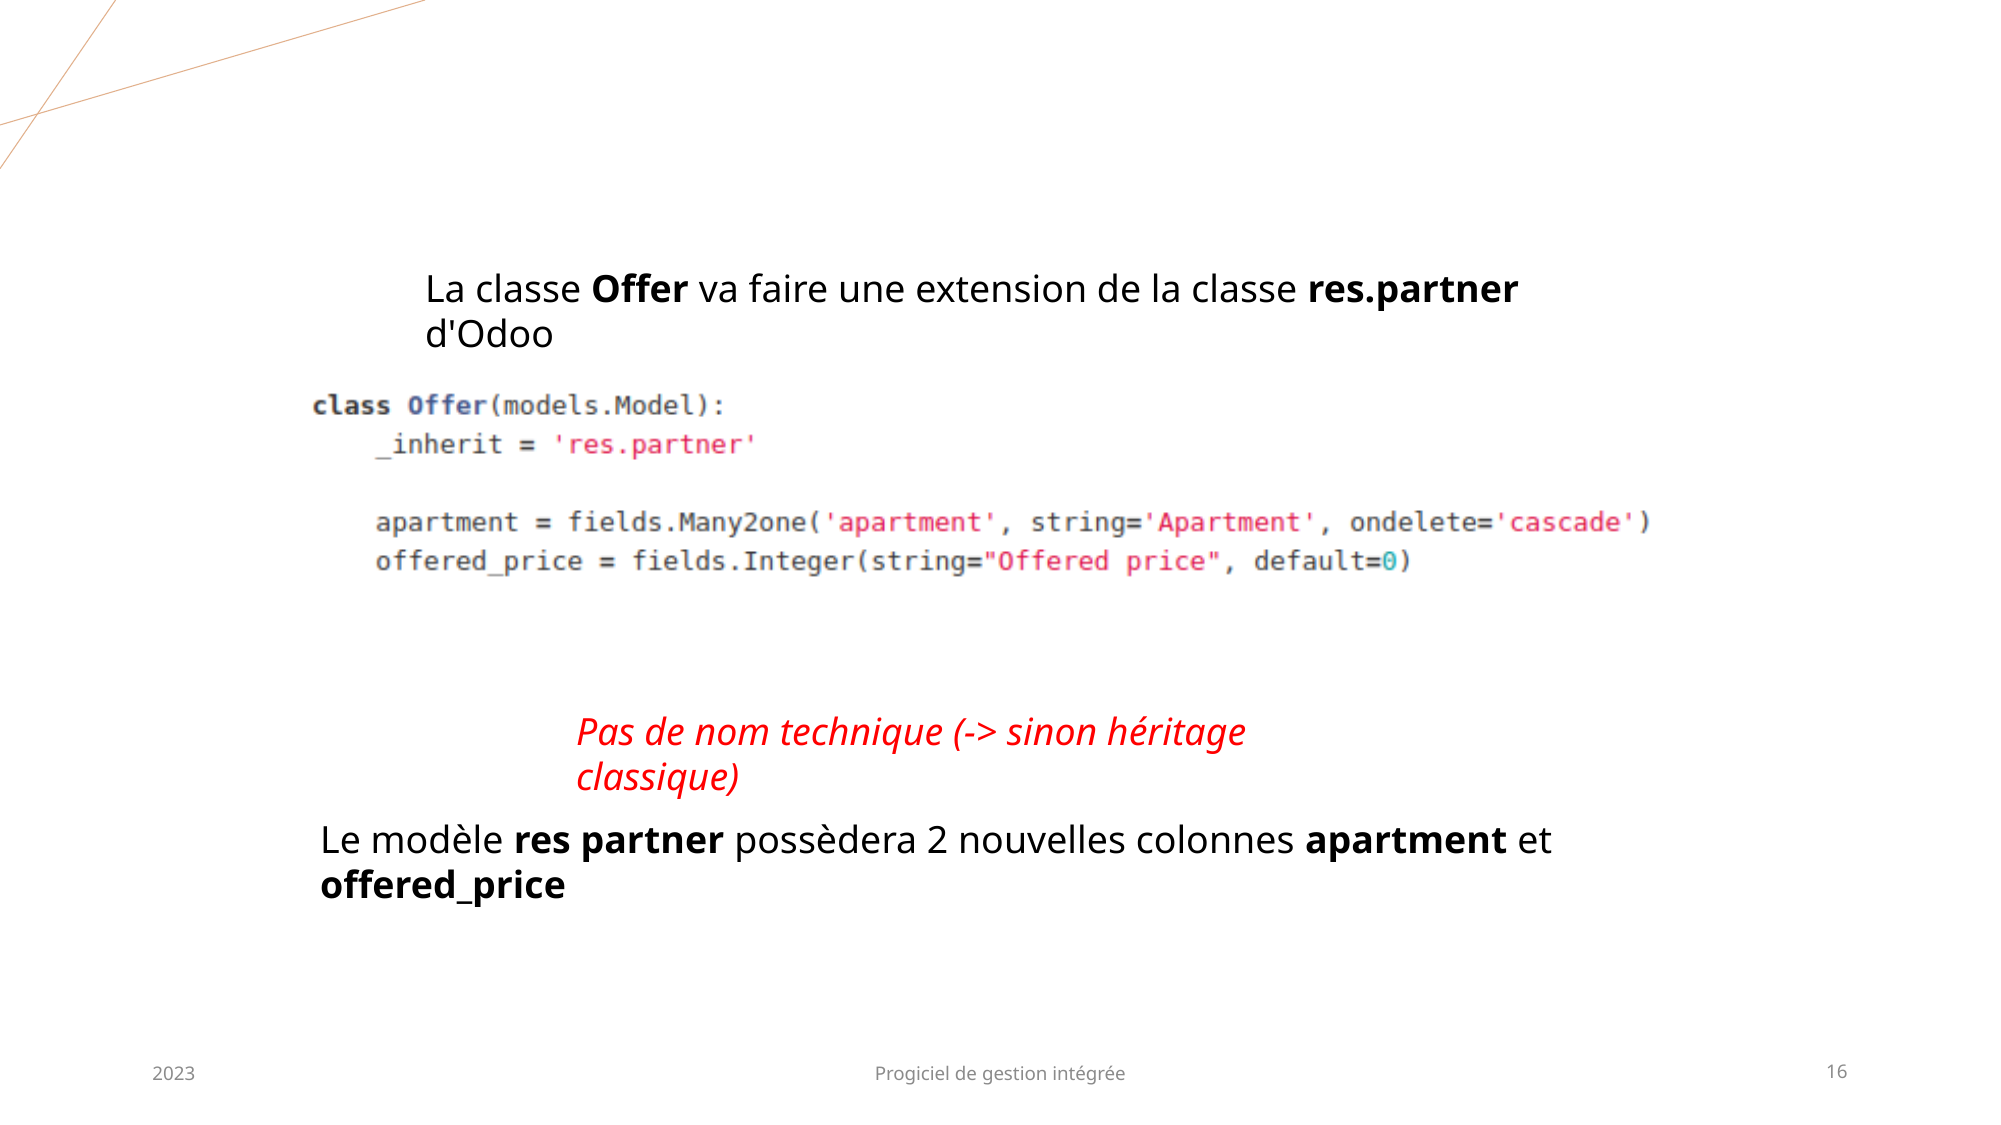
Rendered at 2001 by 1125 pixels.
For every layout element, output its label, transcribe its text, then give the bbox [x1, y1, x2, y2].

footer Progiciel de gestion intégrée [662, 1042, 1338, 1103]
text_box Pas de nom technique (-> sinon héritage classique) [561, 700, 1421, 806]
slide_number 16 [1412, 1042, 1863, 1103]
text_box Le modèle res partner possèdera 2 nouvelles colonnes apartment et offered_price [305, 808, 1695, 913]
slide_number 2023 [137, 1042, 588, 1103]
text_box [296, 257, 1686, 591]
